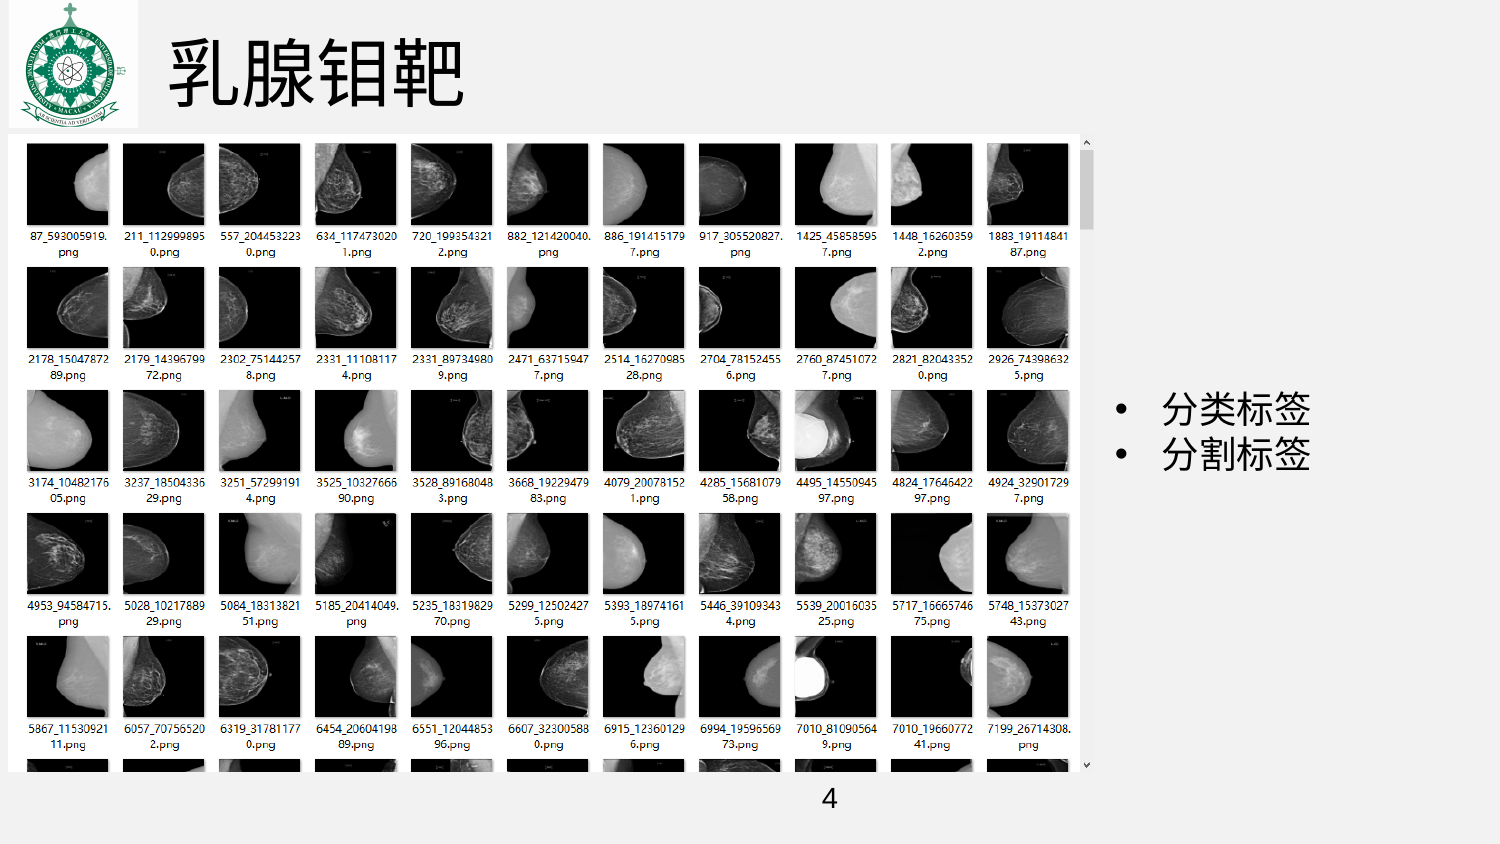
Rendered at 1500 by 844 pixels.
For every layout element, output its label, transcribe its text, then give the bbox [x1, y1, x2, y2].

title 乳腺钼靶 [155, 43, 853, 111]
text_box 分类标签 分割标签 [1100, 379, 1452, 484]
picture [8, 0, 139, 132]
text_box 4 [807, 773, 878, 822]
picture [8, 134, 1094, 773]
